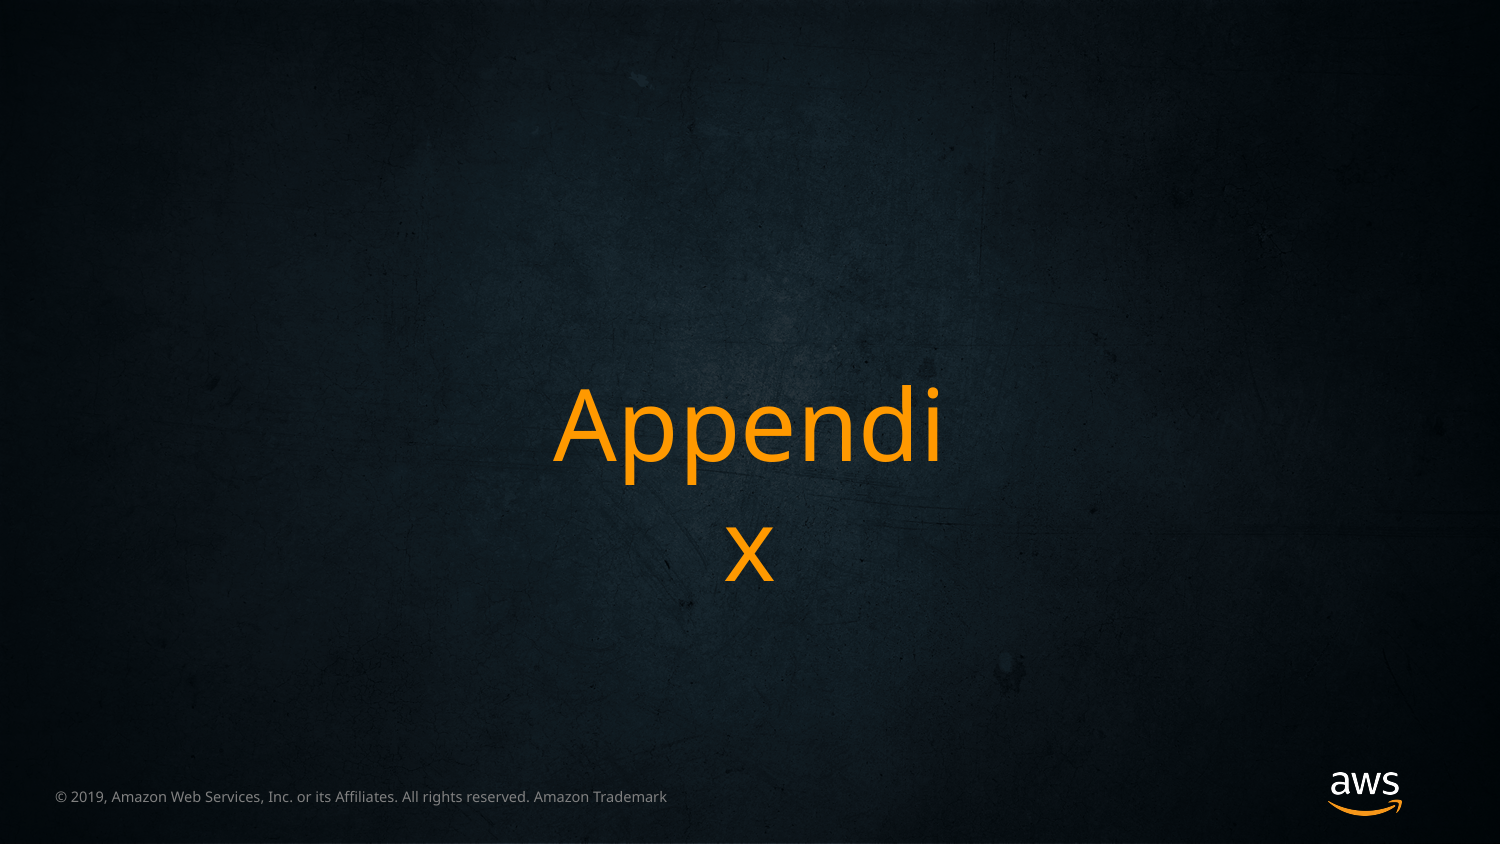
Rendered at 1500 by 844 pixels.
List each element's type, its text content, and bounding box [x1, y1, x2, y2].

text_box Appendix [522, 353, 978, 609]
picture [0, 0, 1500, 844]
